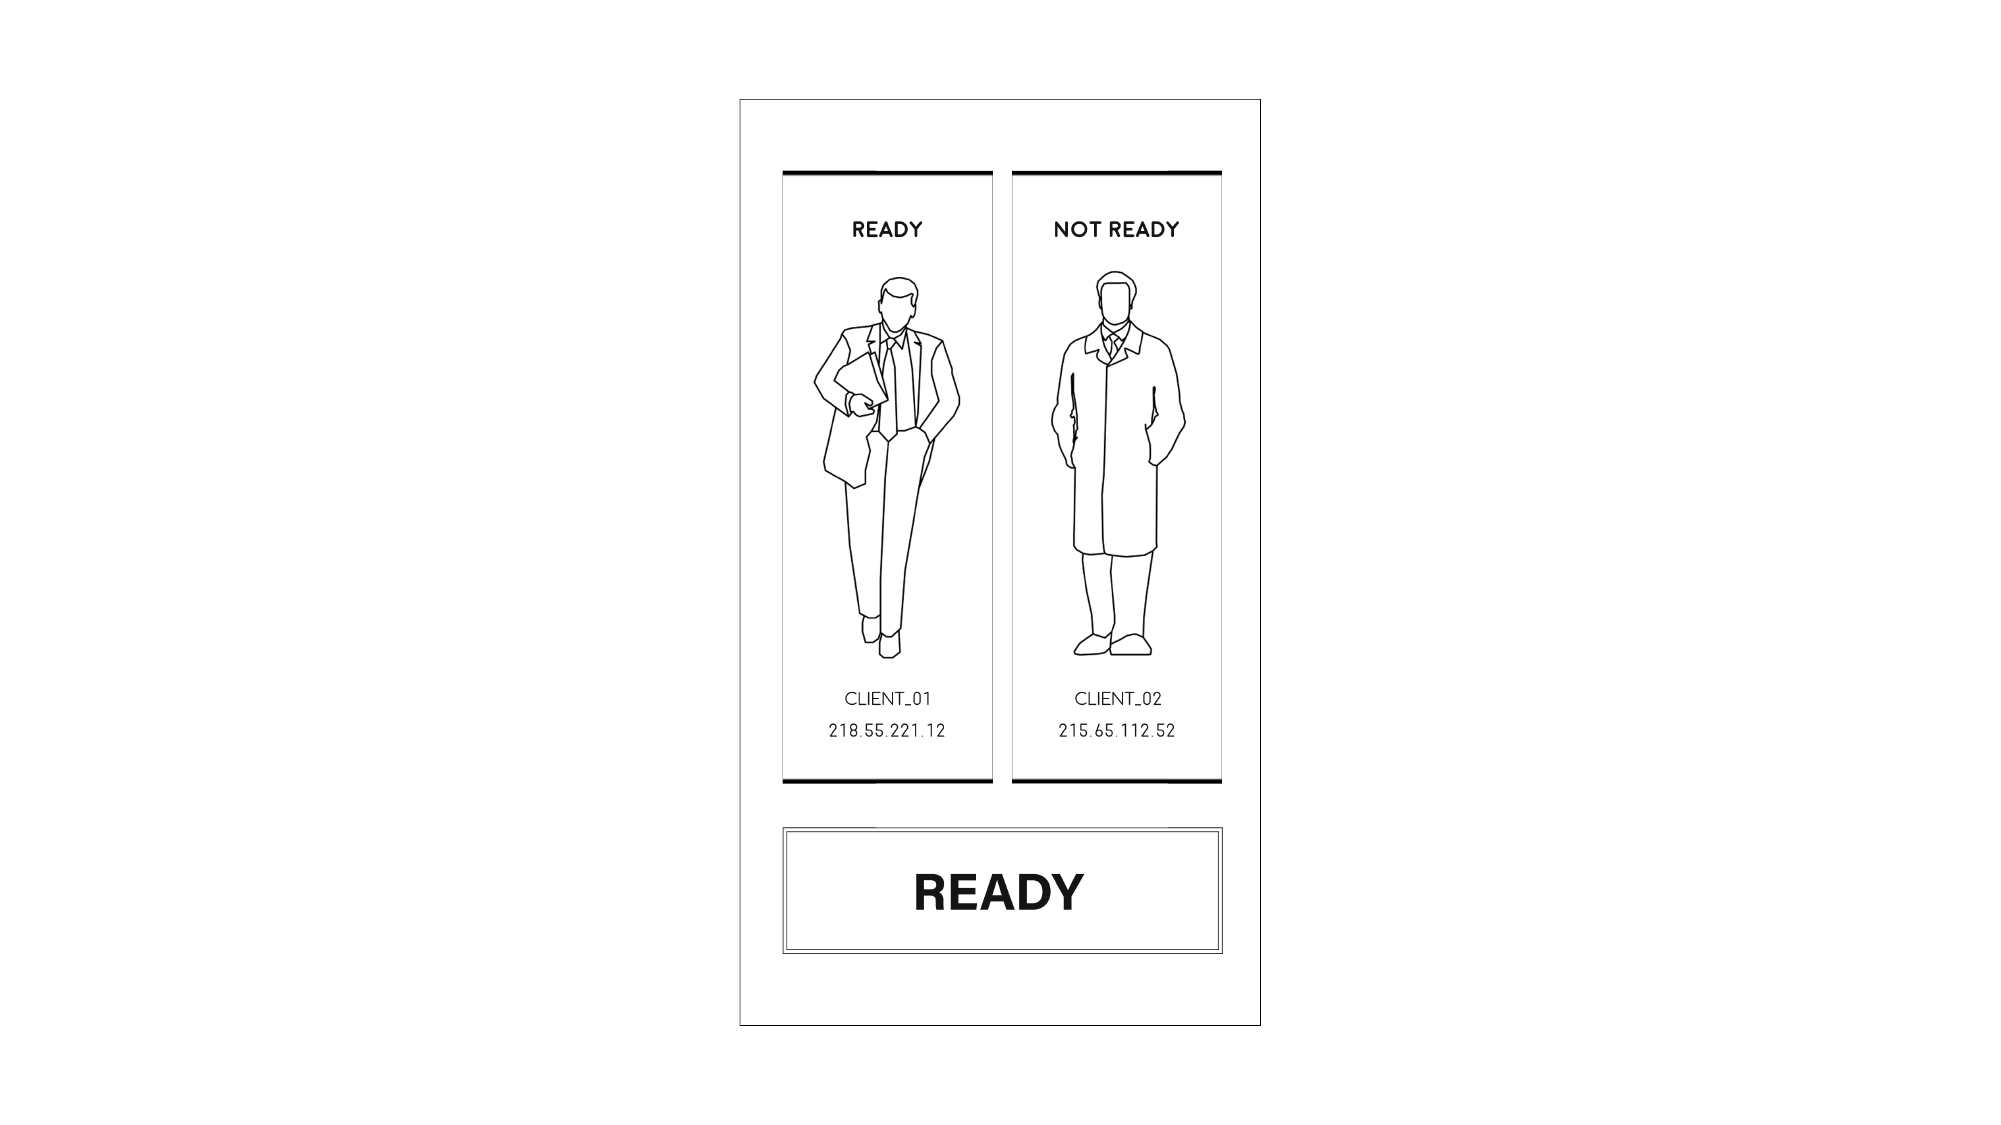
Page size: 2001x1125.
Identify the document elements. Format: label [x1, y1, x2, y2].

picture [437, 0, 1563, 1125]
